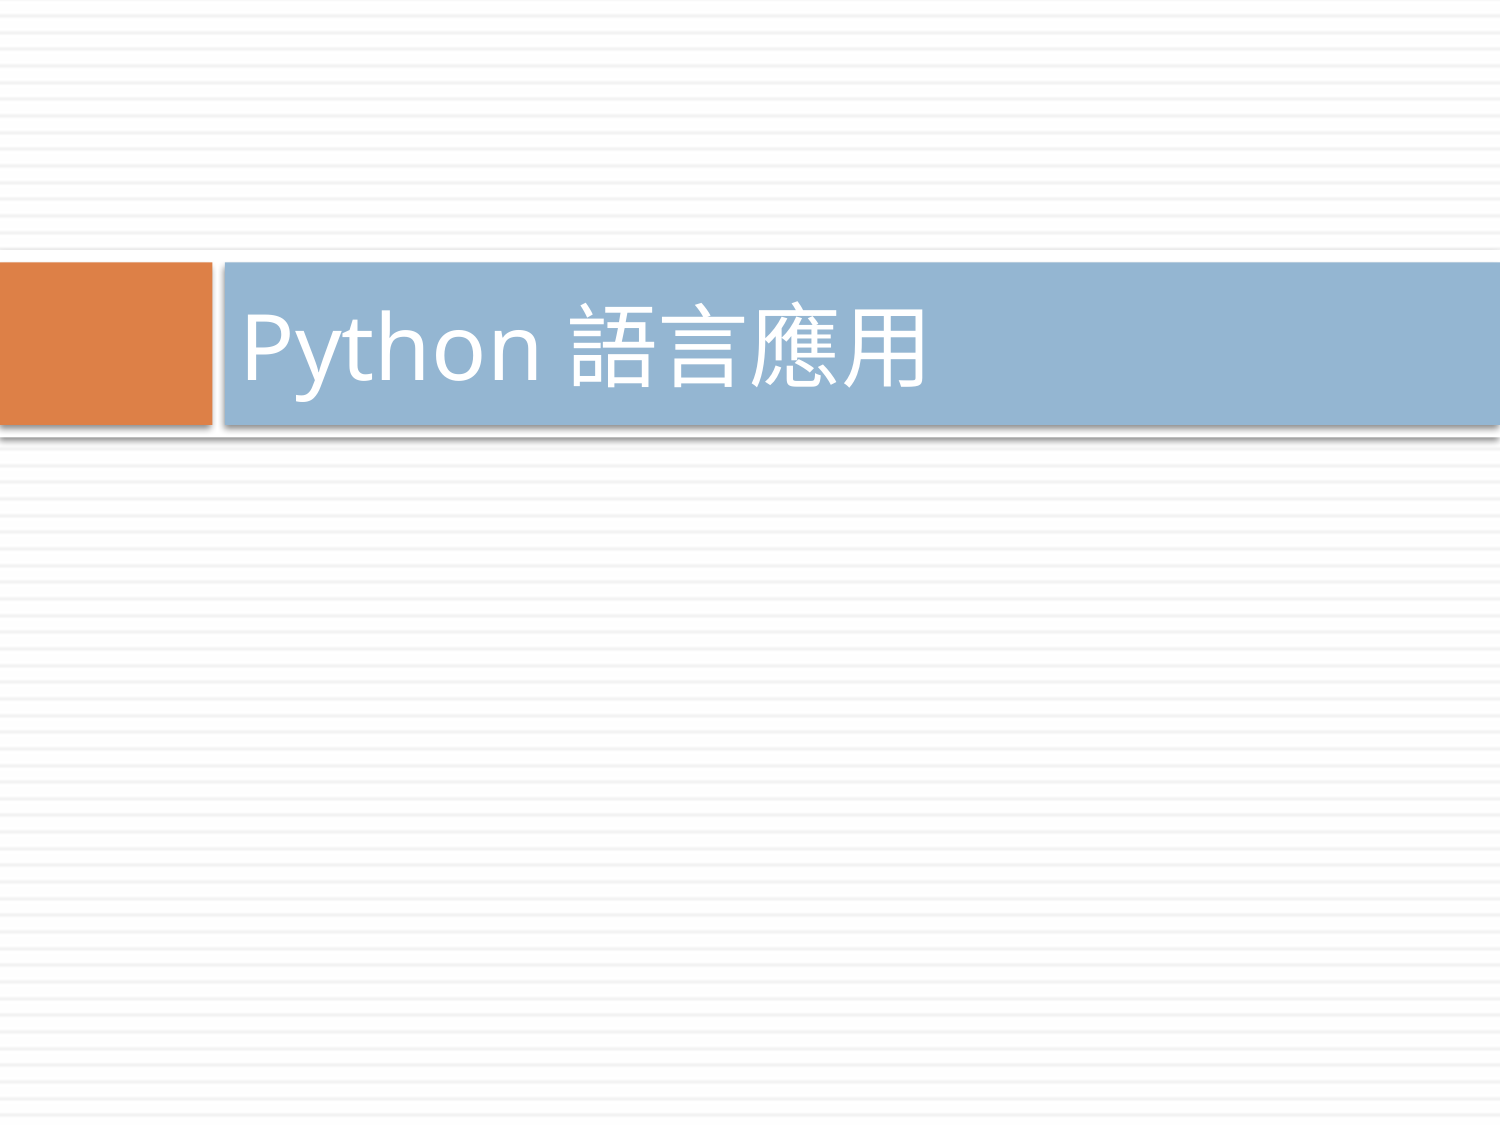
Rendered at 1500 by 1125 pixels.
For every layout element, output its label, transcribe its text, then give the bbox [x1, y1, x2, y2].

title Python語言應用 [225, 262, 1475, 425]
